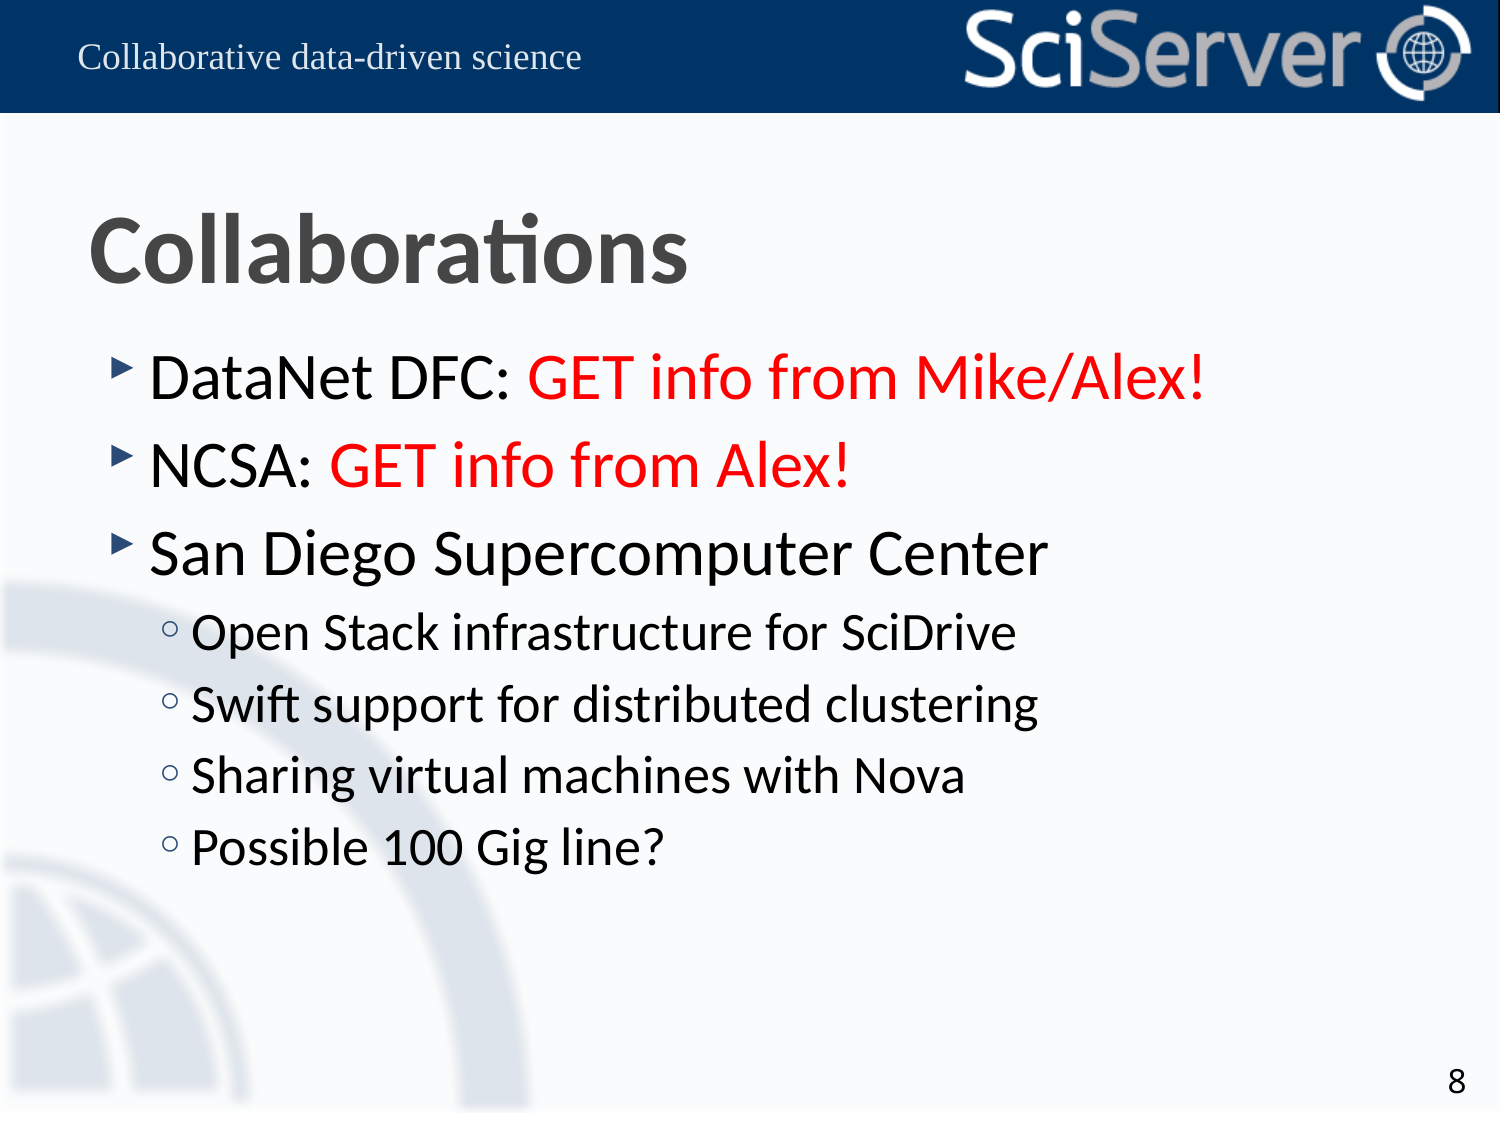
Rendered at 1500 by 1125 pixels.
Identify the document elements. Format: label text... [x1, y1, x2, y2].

list DataNet DFC: GET info from Mike/Alex! NCSA: GET info from Alex! San Diego Supercomputer Center Open Stack infrastructure for SciDrive Swift support for distributed clustering Sharing virtual machines with Nova Possible 100 Gig line? [75, 325, 1425, 1013]
picture [0, 0, 1500, 113]
slide_number 8 [1400, 1038, 1482, 1113]
title Collaborations [75, 162, 1425, 325]
